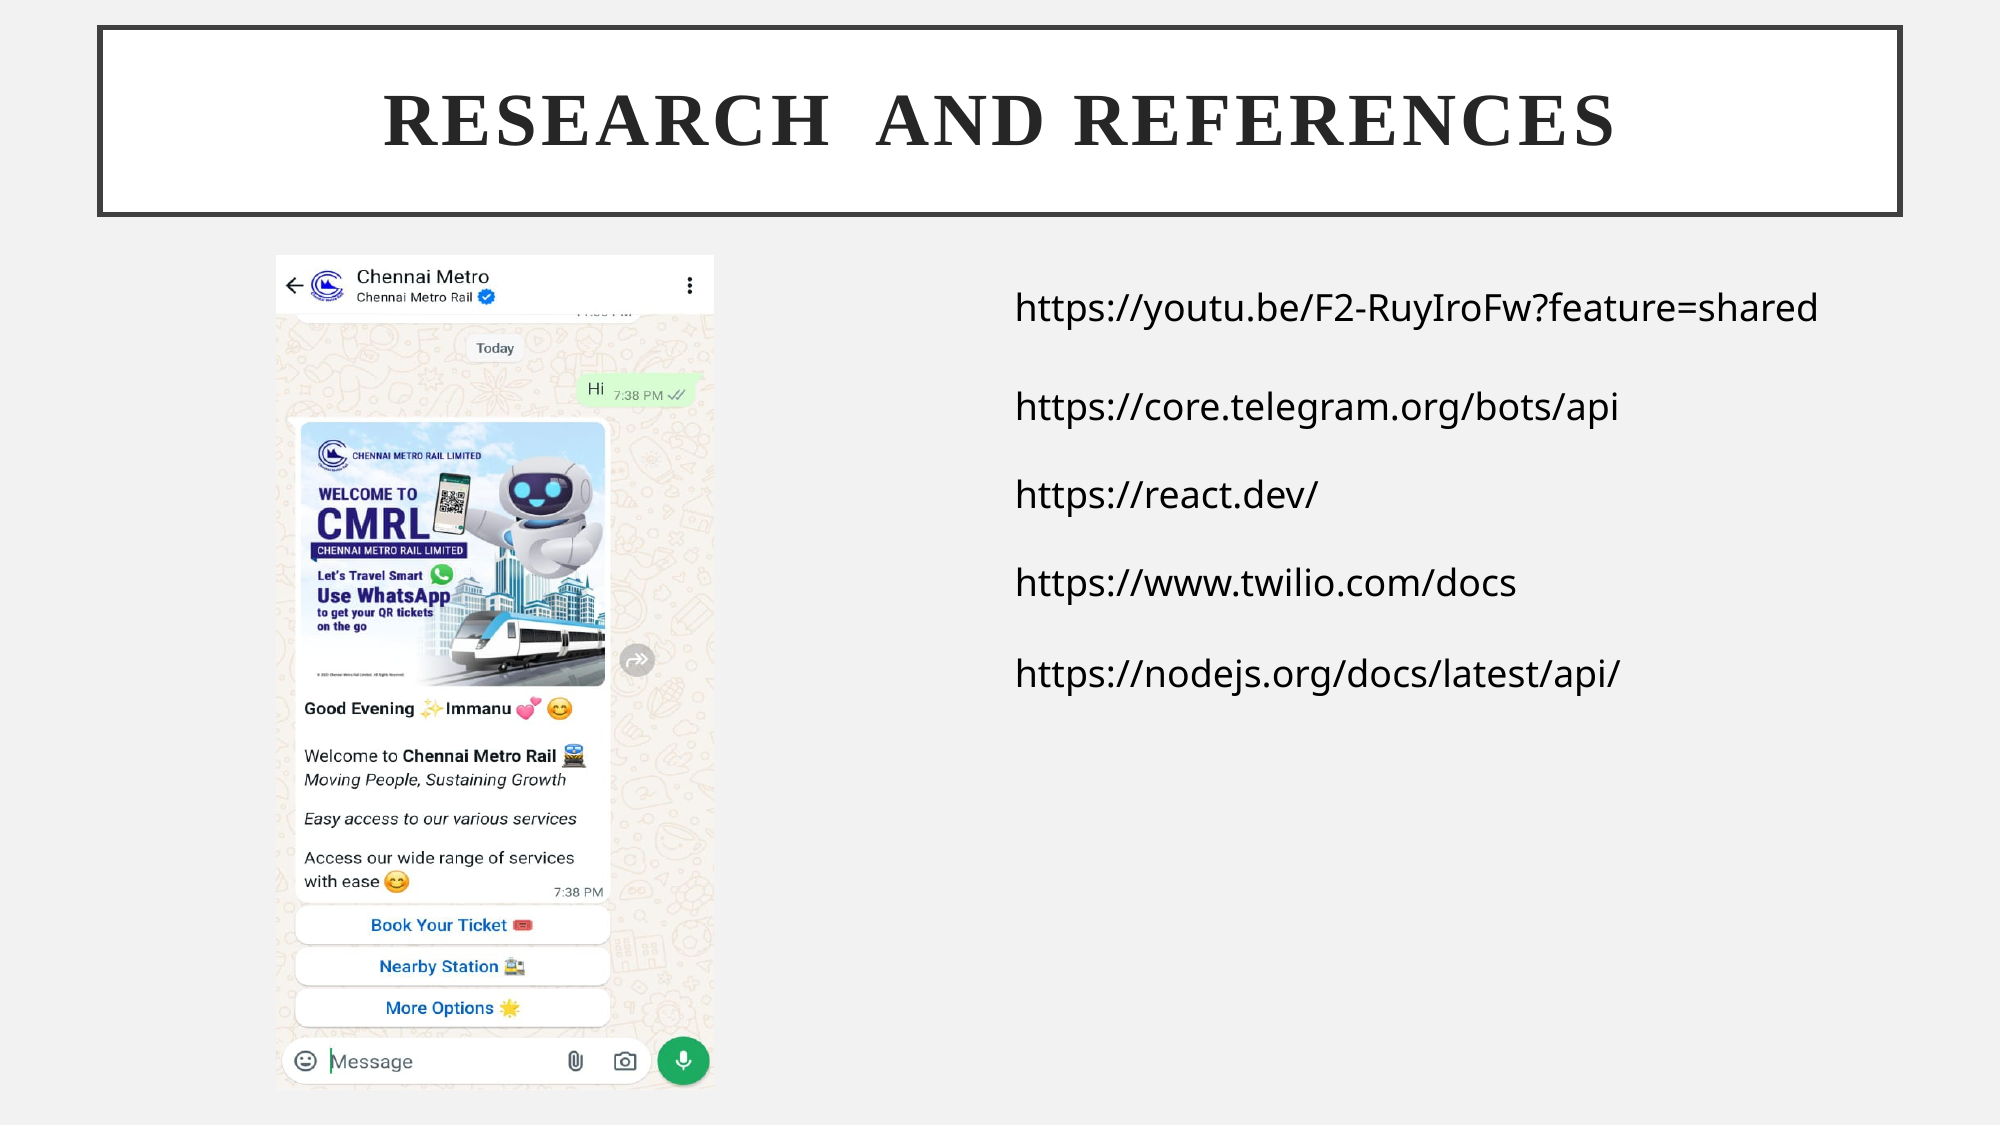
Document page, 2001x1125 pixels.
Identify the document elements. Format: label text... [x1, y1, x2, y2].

text_box https://core.telegram.org/bots/api [999, 375, 1842, 436]
text_box https://youtu.be/F2-RuyIroFw?feature=shared [999, 277, 1886, 382]
title RESEARCH AND REFERENCES [97, 25, 1903, 217]
text_box https://nodejs.org/docs/latest/api/ [999, 642, 2000, 702]
picture [275, 255, 714, 1090]
text_box https://www.twilio.com/docs [999, 551, 2000, 612]
text_box https://react.dev/ [999, 463, 2000, 524]
